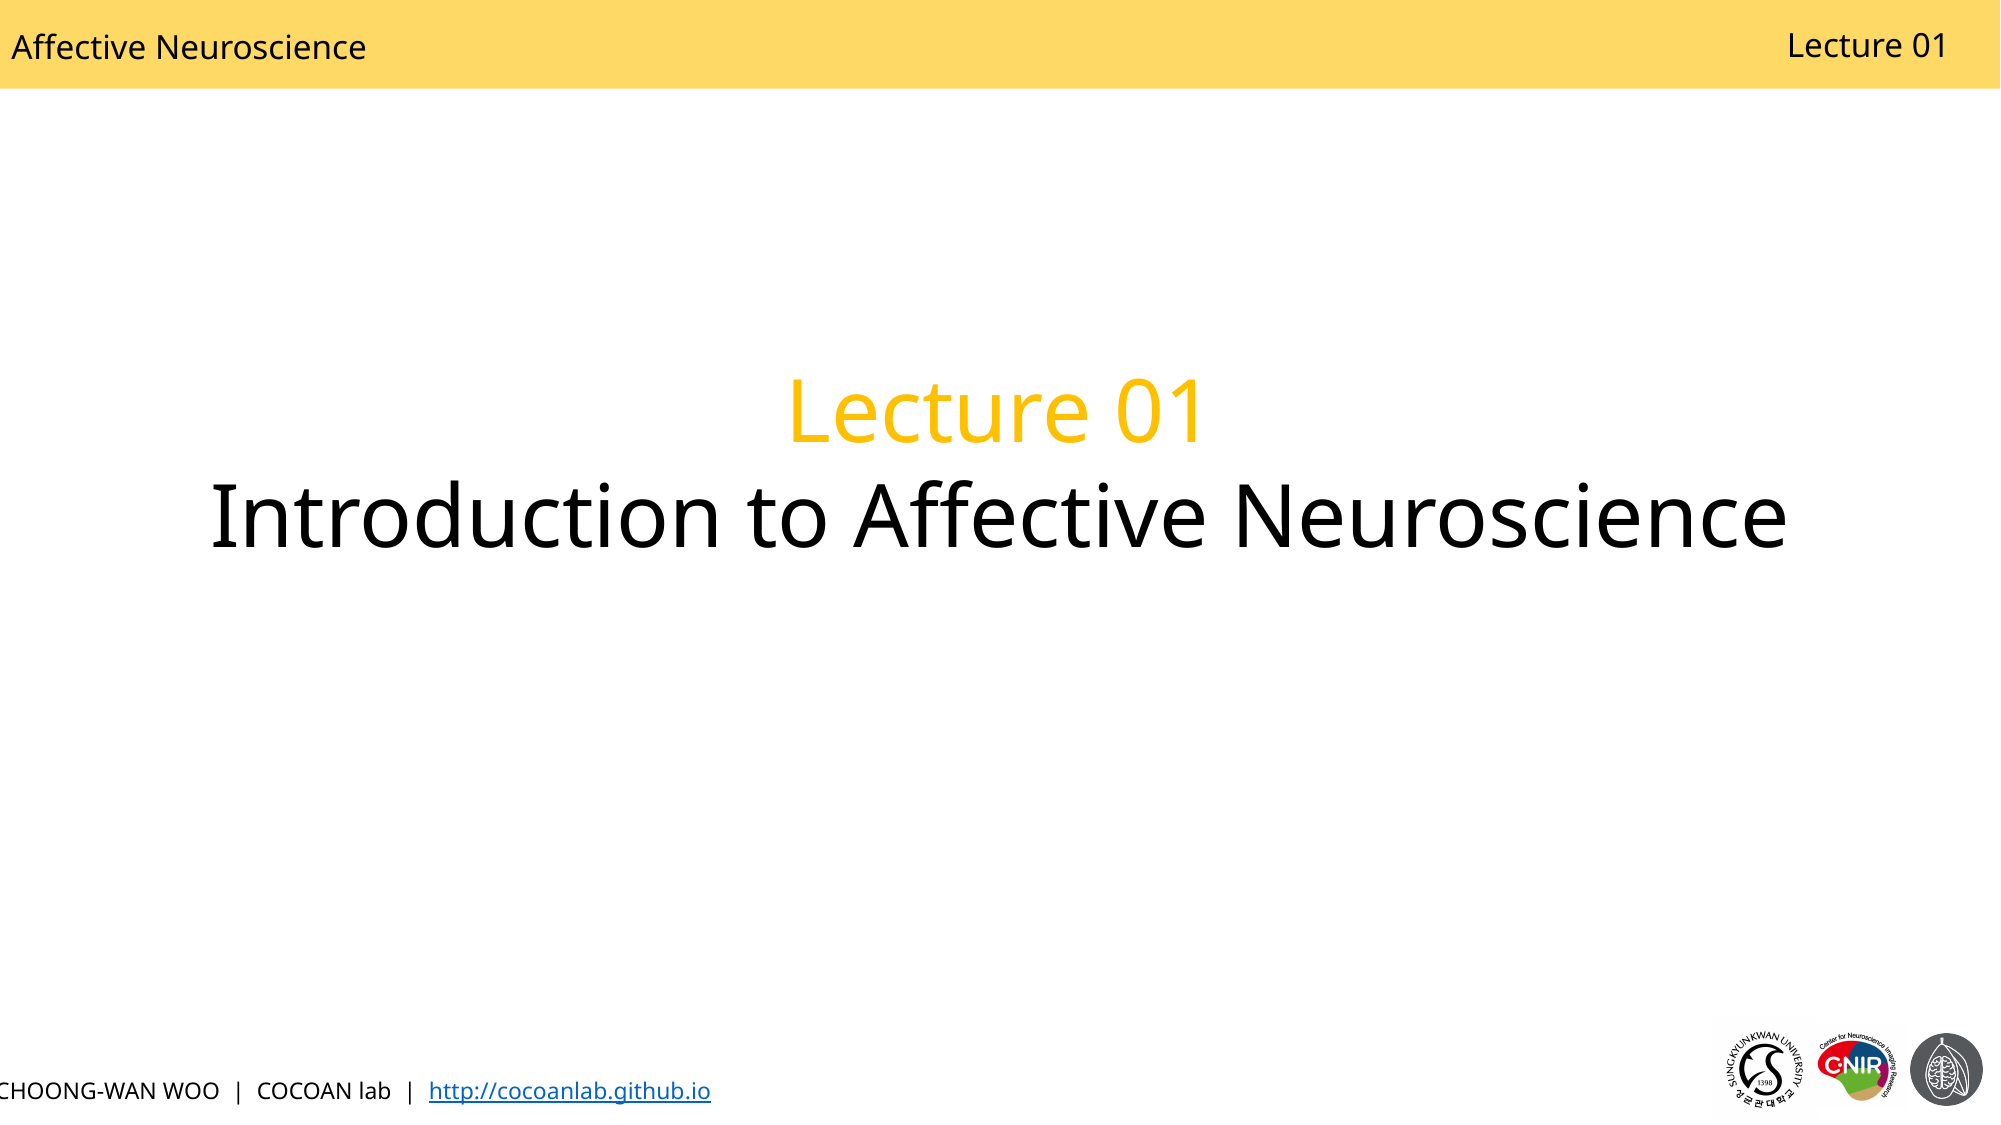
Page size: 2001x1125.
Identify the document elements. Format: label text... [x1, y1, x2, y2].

text_box Lecture 01 [1604, 16, 1983, 72]
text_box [1709, 1014, 1983, 1125]
text_box Affective Neuroscience [0, 19, 383, 74]
text_box Lecture 01 Introduction to Affective Neuroscience [195, 347, 1805, 573]
text_box CHOONG-WAN WOO | COCOAN lab | http://cocoanlab.github.io [0, 1069, 727, 1116]
text_box [0, 0, 2000, 90]
